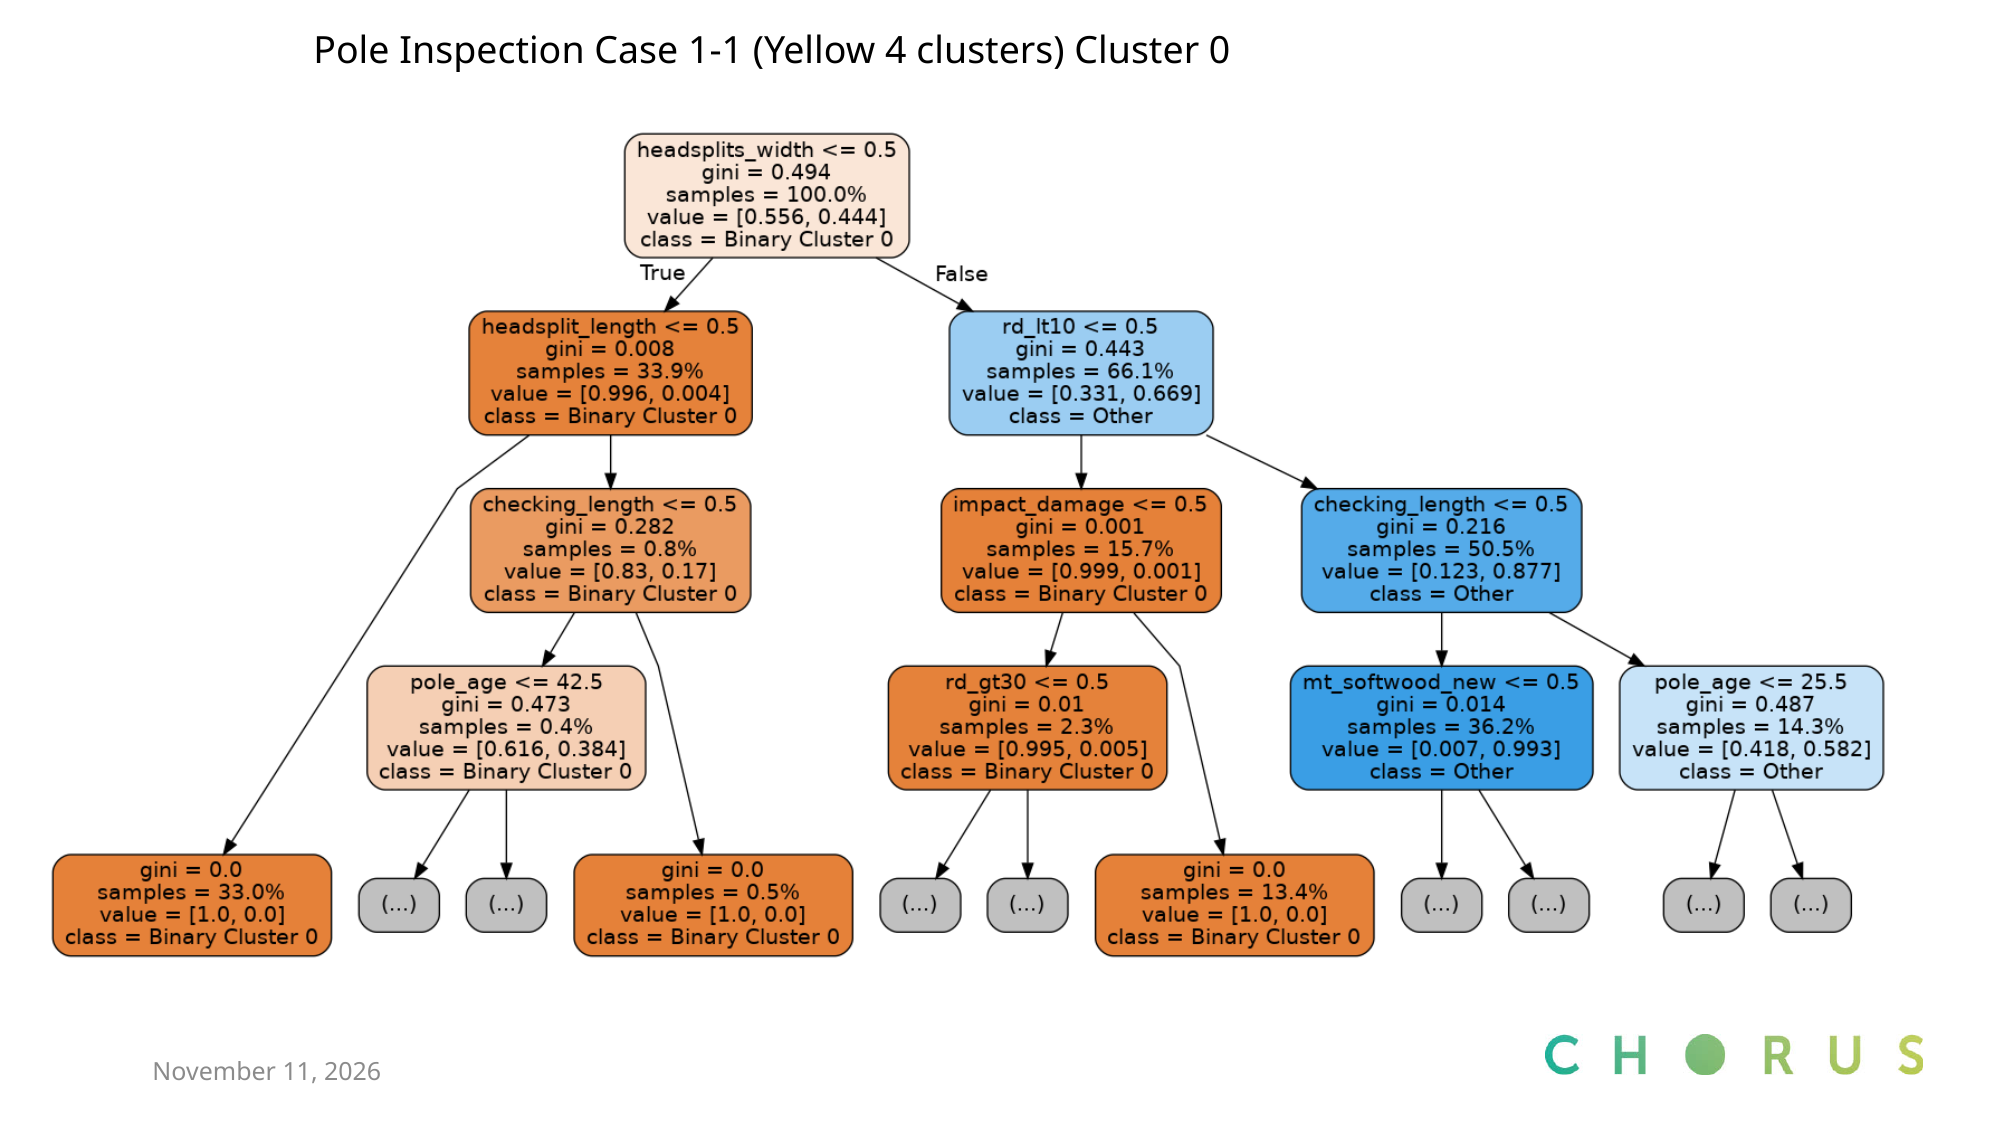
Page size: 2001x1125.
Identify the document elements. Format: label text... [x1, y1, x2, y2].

text_box Pole Inspection Case 1-1 (Yellow 4 clusters) Cluster 0 [298, 18, 1706, 79]
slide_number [137, 1042, 588, 1103]
picture [1545, 1034, 1923, 1075]
picture [47, 128, 1889, 962]
